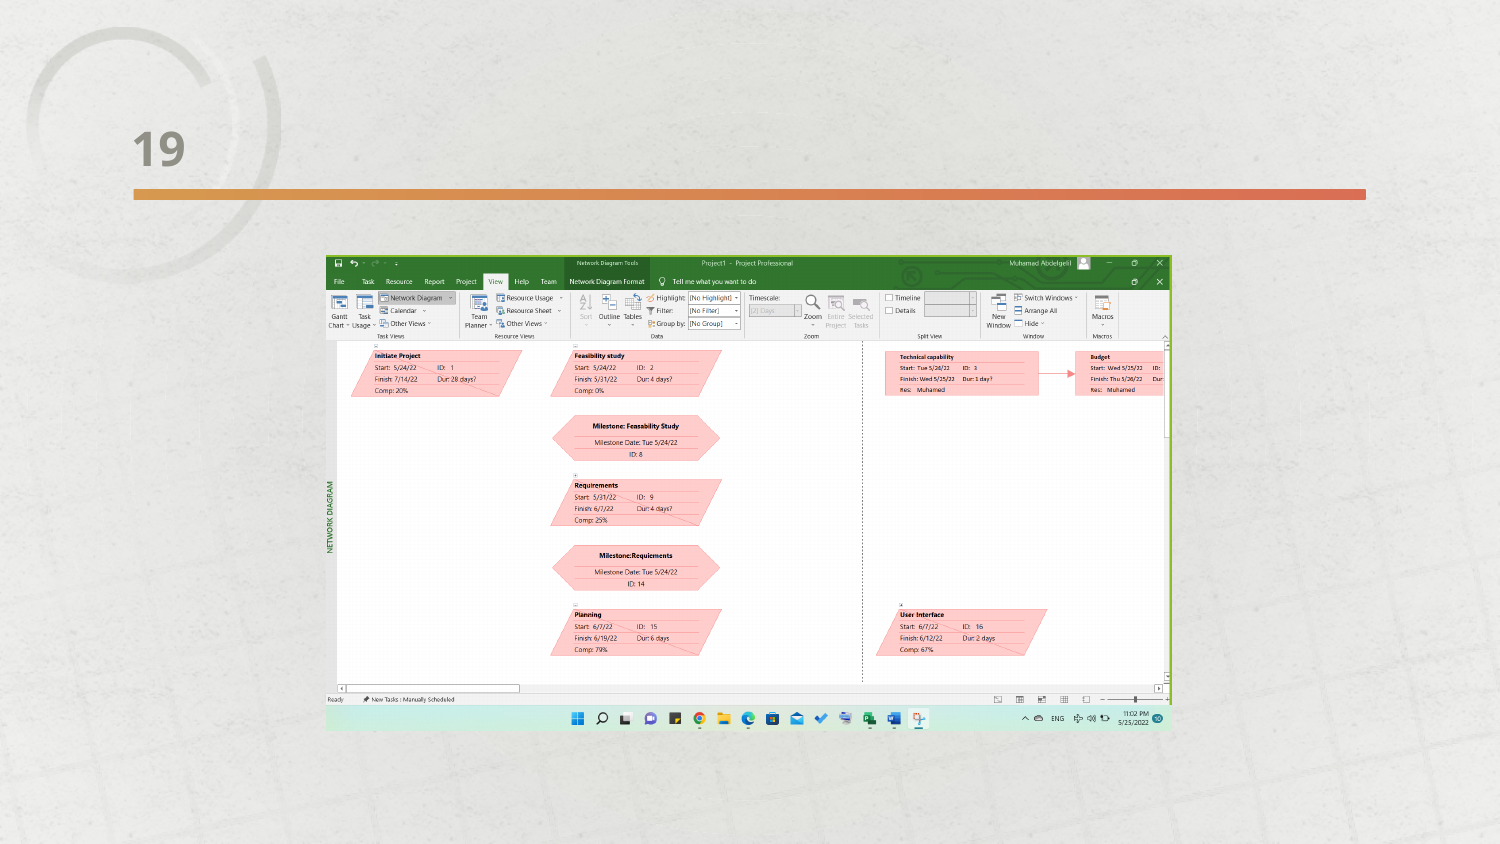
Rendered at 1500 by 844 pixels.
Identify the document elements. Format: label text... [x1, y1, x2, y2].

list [326, 254, 1172, 732]
title 19 [116, 90, 1384, 184]
picture [0, 0, 1500, 844]
